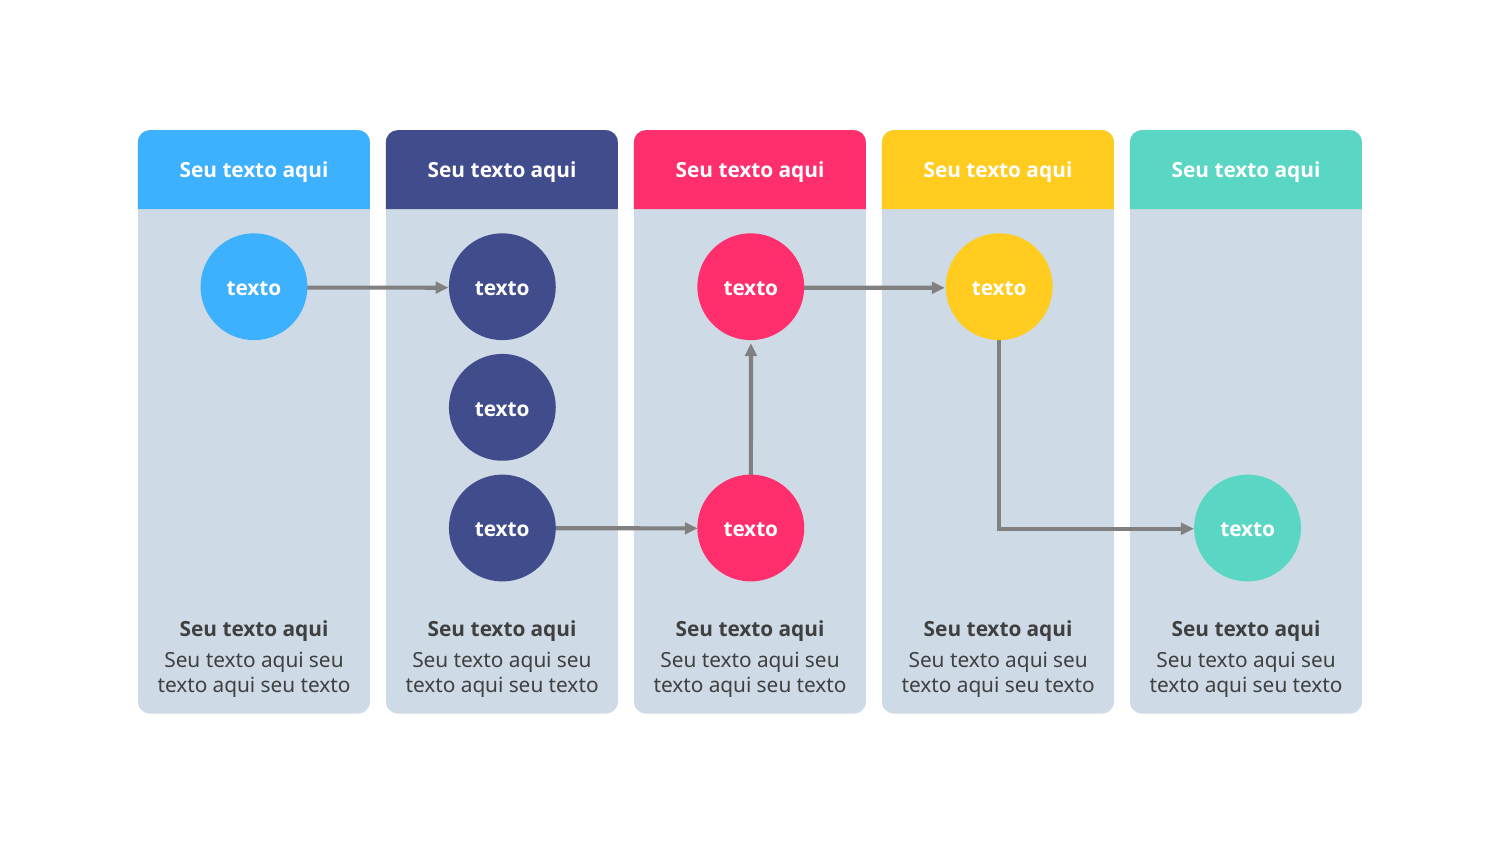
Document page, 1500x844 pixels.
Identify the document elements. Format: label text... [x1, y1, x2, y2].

text_box [633, 210, 866, 714]
text_box texto [452, 271, 553, 303]
text_box [308, 281, 448, 294]
text_box Seu texto aqui [414, 153, 590, 185]
text_box [1129, 130, 1362, 210]
text_box Seu texto aqui [662, 153, 838, 185]
text_box [1129, 210, 1362, 714]
text_box Seu texto aqui [1158, 153, 1334, 185]
text_box [137, 130, 370, 210]
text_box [1141, 612, 1351, 701]
text_box texto [949, 271, 1049, 303]
text_box [556, 522, 697, 535]
text_box [385, 130, 618, 210]
text_box [697, 474, 805, 582]
text_box texto [452, 512, 553, 544]
text_box [448, 474, 556, 582]
text_box texto [452, 392, 553, 424]
text_box [137, 210, 370, 714]
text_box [397, 612, 607, 701]
text_box Seu texto aqui [166, 153, 342, 185]
text_box [697, 233, 805, 341]
text_box [881, 288, 1114, 714]
text_box [200, 233, 308, 341]
text_box [881, 210, 1114, 450]
text_box texto [1197, 512, 1298, 544]
text_box [999, 341, 1194, 535]
text_box texto [204, 271, 304, 303]
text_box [645, 612, 855, 701]
text_box Seu texto aqui [910, 153, 1086, 185]
text_box texto [700, 512, 801, 544]
text_box [633, 130, 866, 210]
text_box [448, 233, 556, 341]
text_box [805, 281, 945, 295]
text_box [149, 612, 359, 701]
text_box [448, 353, 556, 461]
text_box [945, 233, 1053, 341]
text_box [744, 343, 758, 474]
text_box [385, 210, 618, 714]
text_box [893, 612, 1103, 701]
text_box texto [700, 271, 801, 303]
text_box [1194, 474, 1301, 582]
text_box [881, 130, 1114, 210]
